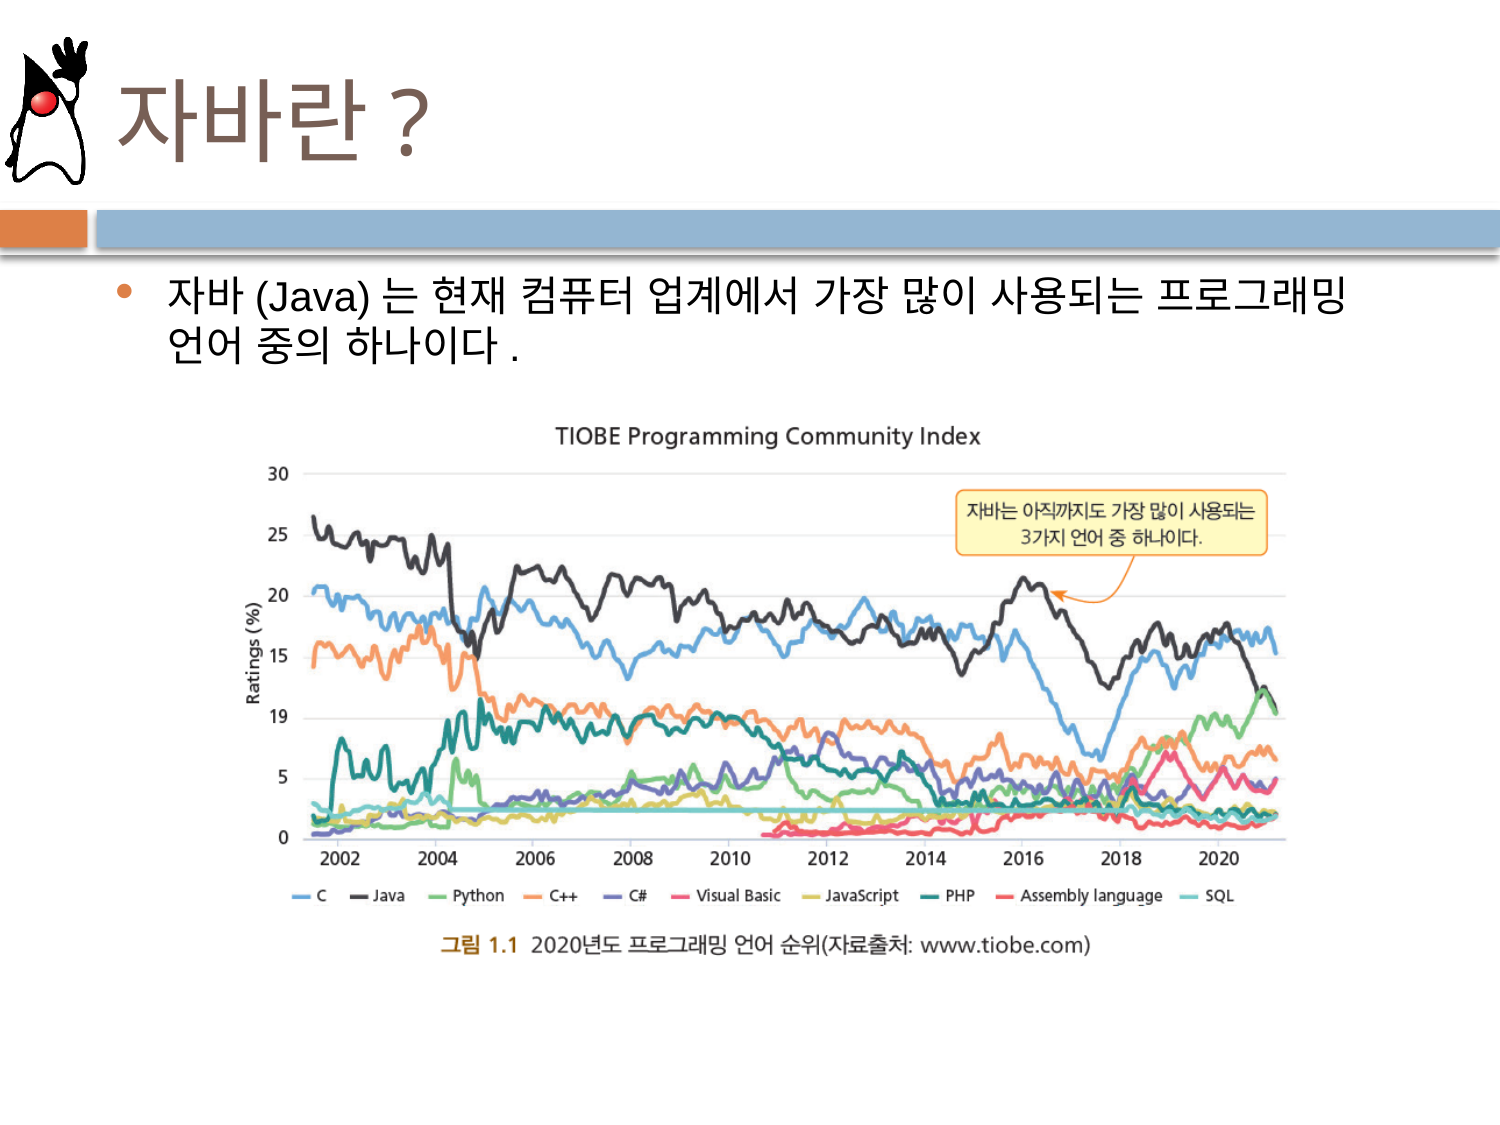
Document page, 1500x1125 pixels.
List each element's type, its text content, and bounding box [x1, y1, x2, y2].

picture [228, 405, 1310, 969]
title 자바란? [100, 37, 1438, 200]
list 자바(Java)는 현재 컴퓨터 업계에서 가장 많이 사용되는 프로그래밍 언어 중의 하나이다. [100, 262, 1438, 1000]
picture [5, 37, 88, 185]
